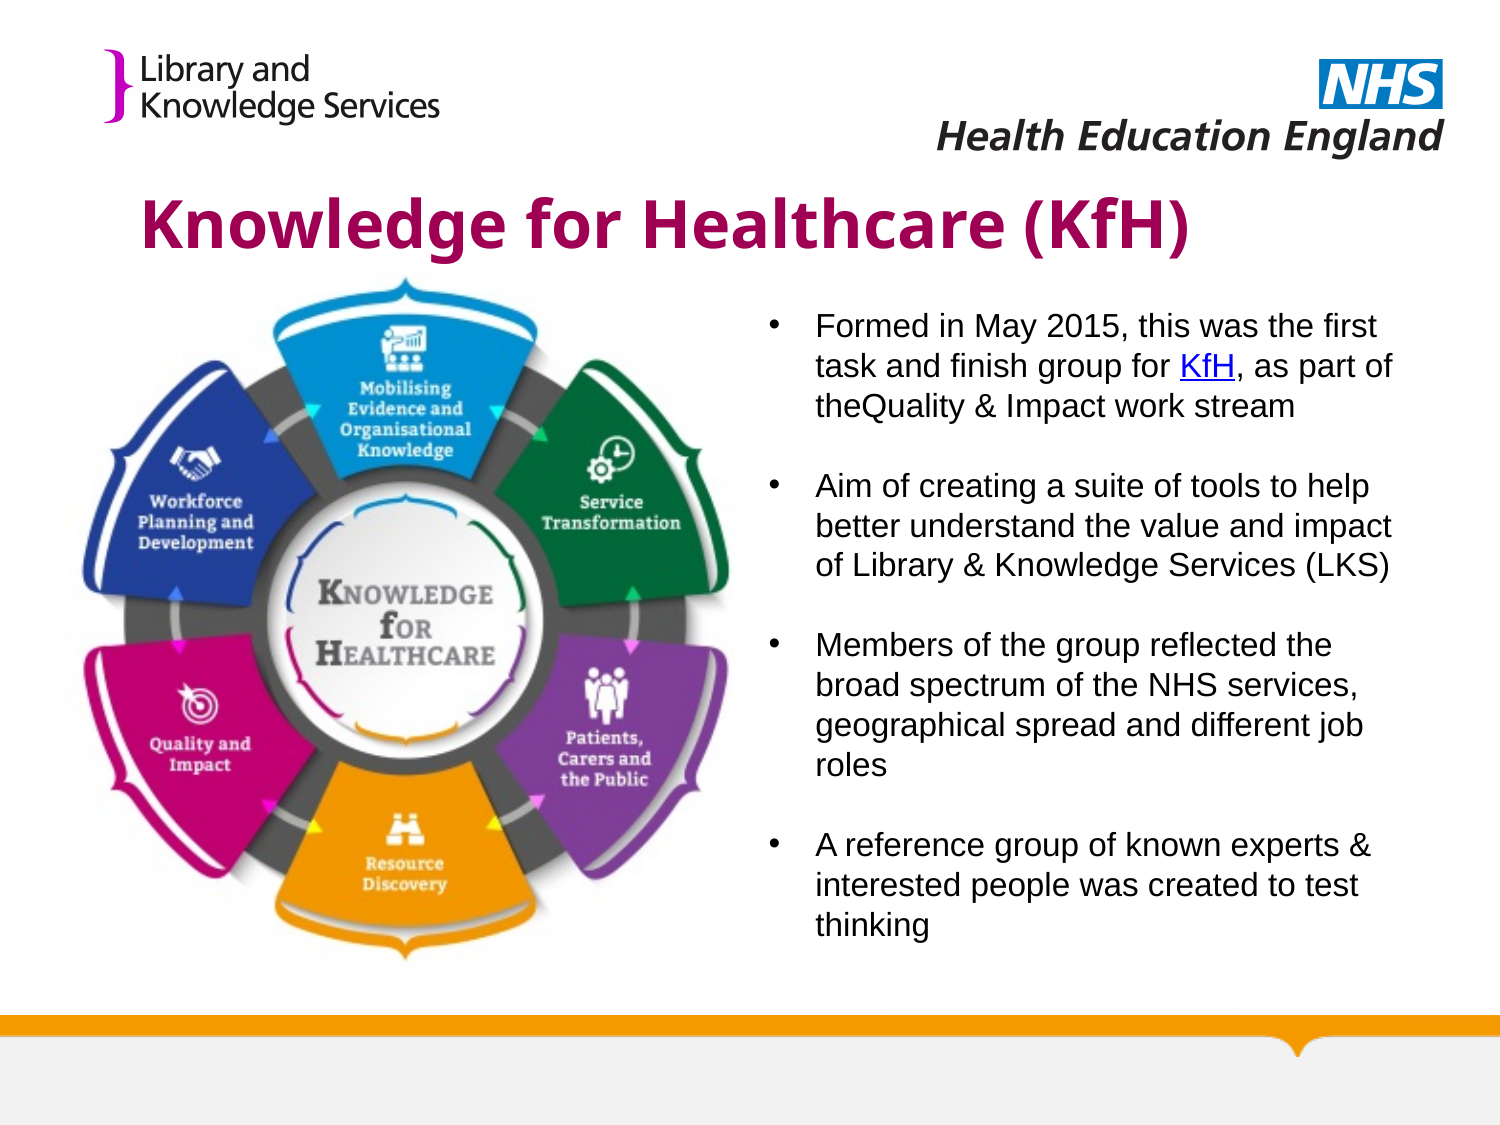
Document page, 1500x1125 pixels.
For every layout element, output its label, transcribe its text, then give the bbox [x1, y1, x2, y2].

title Knowledge for Healthcare (KfH) [125, 174, 1351, 296]
picture [100, 42, 443, 131]
picture [63, 271, 754, 984]
text_box Formed in May 2015, this was the first task and finish group for KfH, as part of theQuality & Impact work stream Aim of creating a suite of tools to help better understand the value and impact of Library & Knowledge Services (LKS) Members of the group reflected the broad spectrum of the NHS services, geographical spread and different job roles A reference group of known experts & interested people was created to test thinking [759, 296, 1436, 951]
picture [936, 58, 1445, 160]
